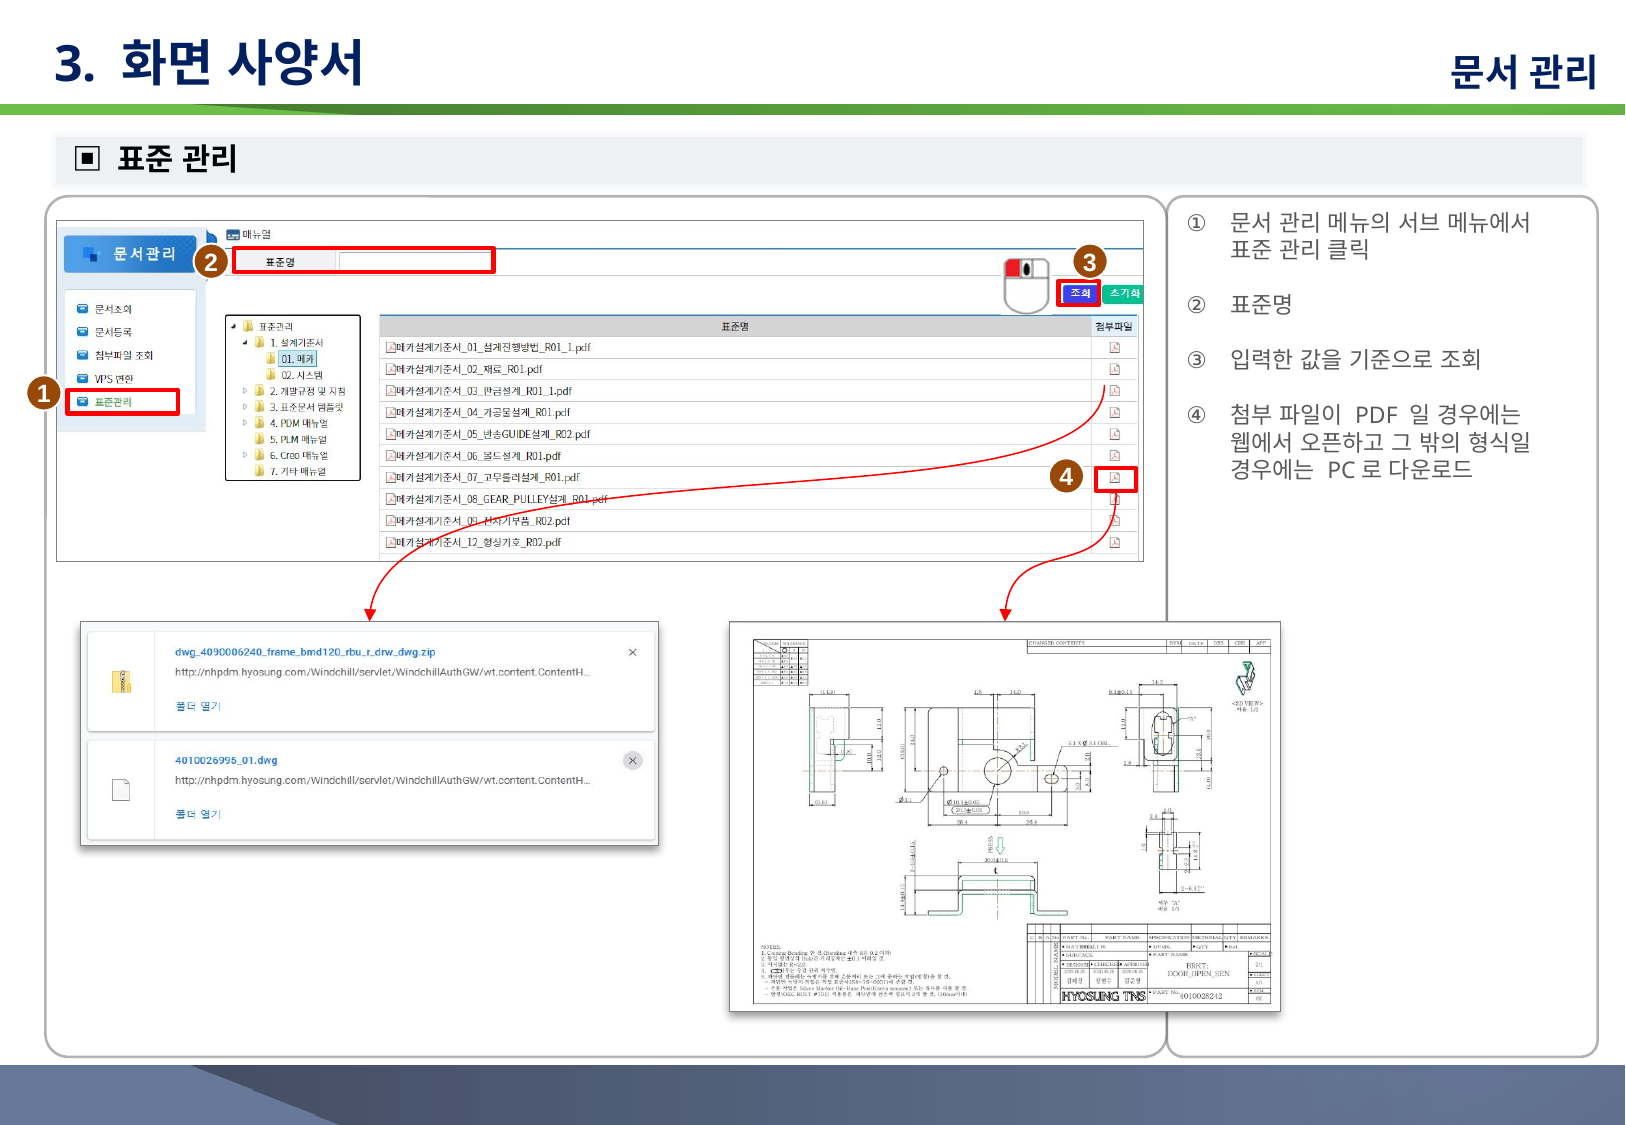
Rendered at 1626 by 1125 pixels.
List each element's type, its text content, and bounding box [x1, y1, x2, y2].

text_box [43, 194, 1166, 619]
title 3. 화면 사양서 [54, 33, 1462, 91]
picture [79, 621, 660, 847]
picture [0, 104, 1625, 115]
text_box 1 [24, 373, 51, 413]
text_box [369, 384, 1105, 622]
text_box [1110, 500, 1126, 613]
picture [729, 621, 1281, 1012]
picture [56, 219, 1144, 562]
text_box 문서 관리 메뉴의 서브 메뉴에서 표준 관리 클릭 표준명 입력한 값을 기준으로 조회 첨부 파일이 PDF 일 경우에는 웹에서 오픈하고 그 밖의 형식일 경우에는 PC로 다운로드 [1164, 194, 1600, 1060]
text_box [54, 135, 1584, 186]
text_box [43, 412, 1166, 1060]
text_box 문서 관리 [1249, 42, 1600, 100]
text_box ▣ 표준 관리 [72, 140, 1593, 185]
